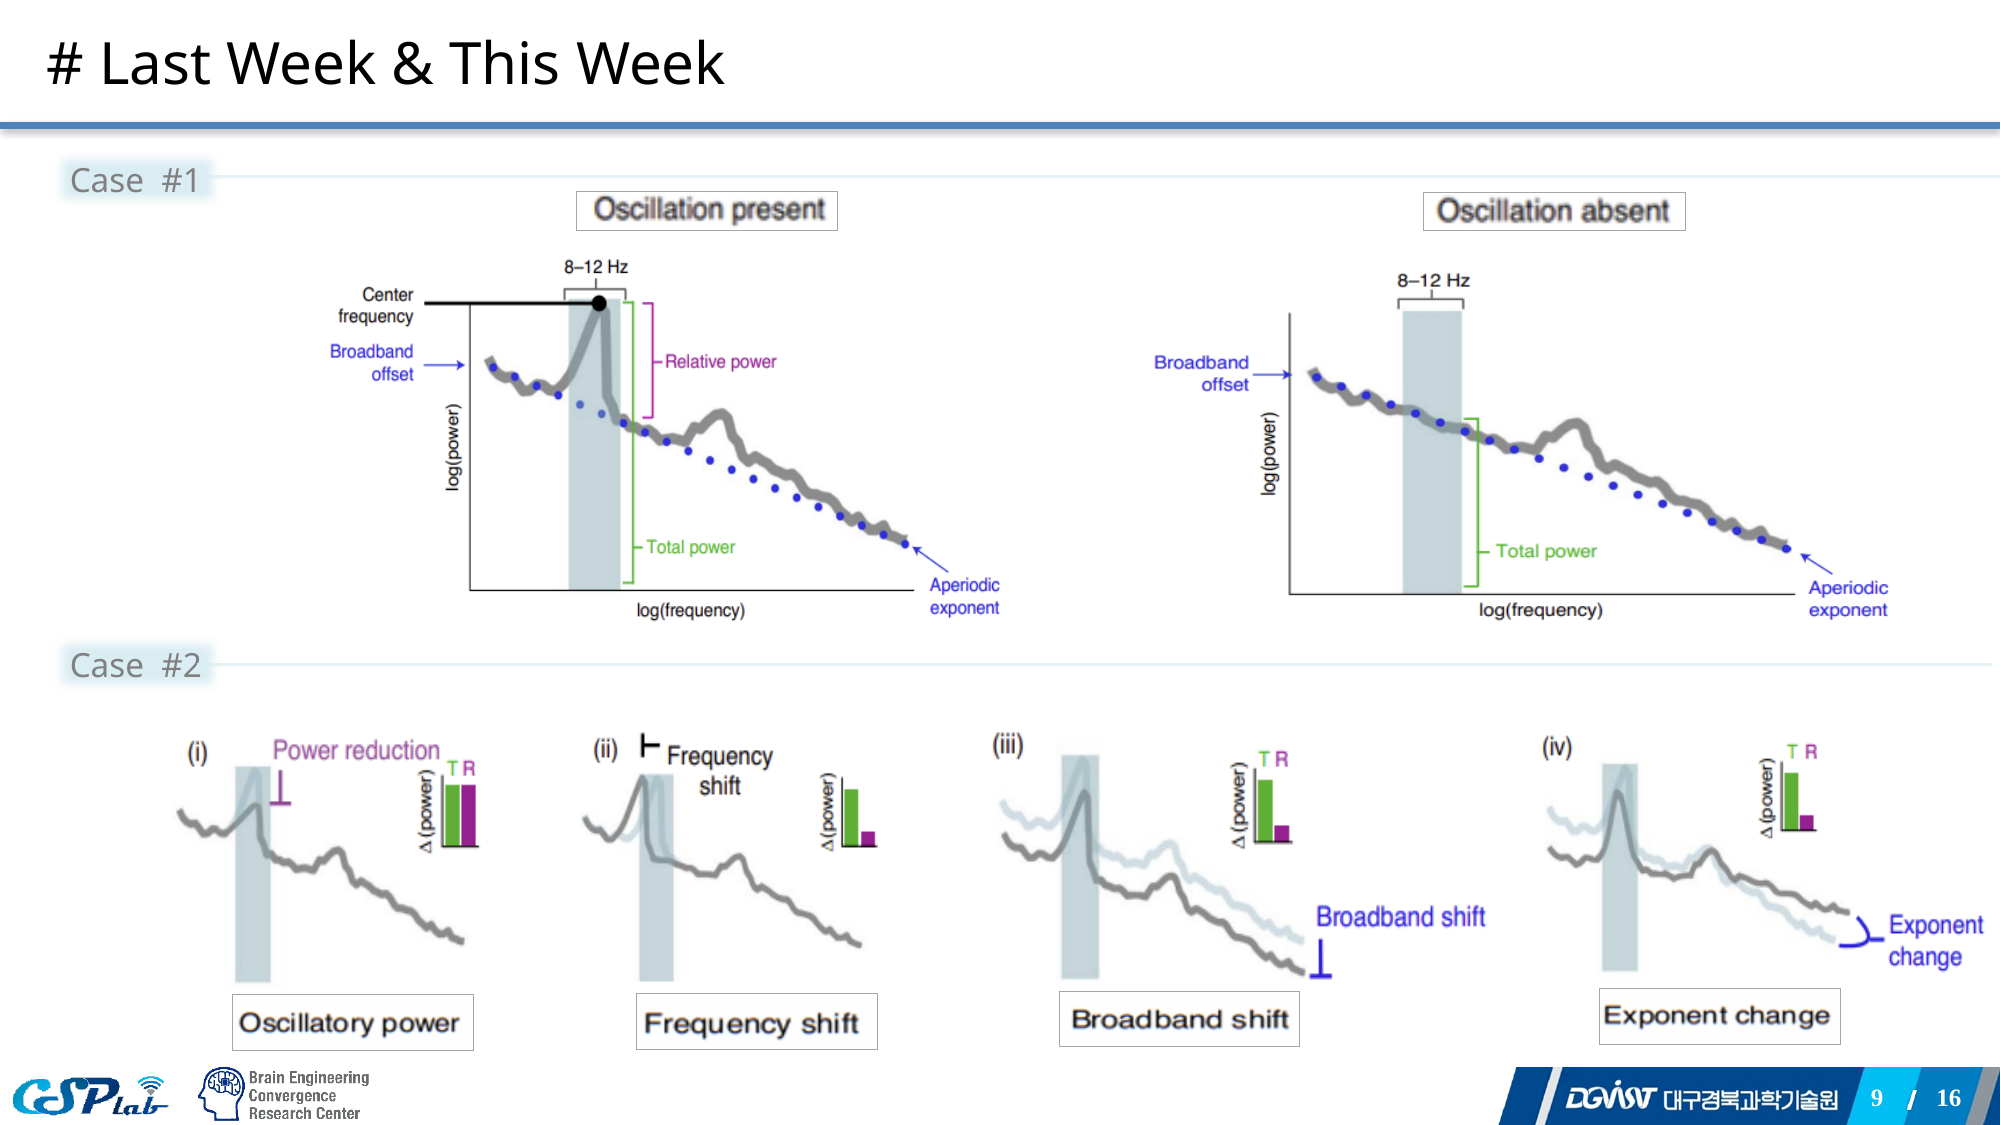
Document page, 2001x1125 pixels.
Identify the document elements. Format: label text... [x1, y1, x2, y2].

picture [1966, 1119, 2000, 1125]
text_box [1146, 236, 1898, 622]
footer 16 [1921, 1073, 2000, 1119]
title # Last Week & This Week [31, 21, 1969, 102]
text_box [313, 223, 1012, 622]
picture [572, 727, 893, 1125]
picture [1368, 731, 1993, 1125]
picture [163, 727, 497, 1125]
picture [985, 727, 1492, 1125]
text_box Case #1 [72, 169, 203, 189]
picture [1423, 192, 1686, 231]
picture [12, 1066, 169, 1125]
picture [575, 191, 838, 231]
text_box Case #2 [72, 654, 203, 674]
picture [1979, 1067, 2000, 1073]
slide_number 9 [1791, 1074, 1905, 1120]
picture [1908, 1091, 1916, 1109]
